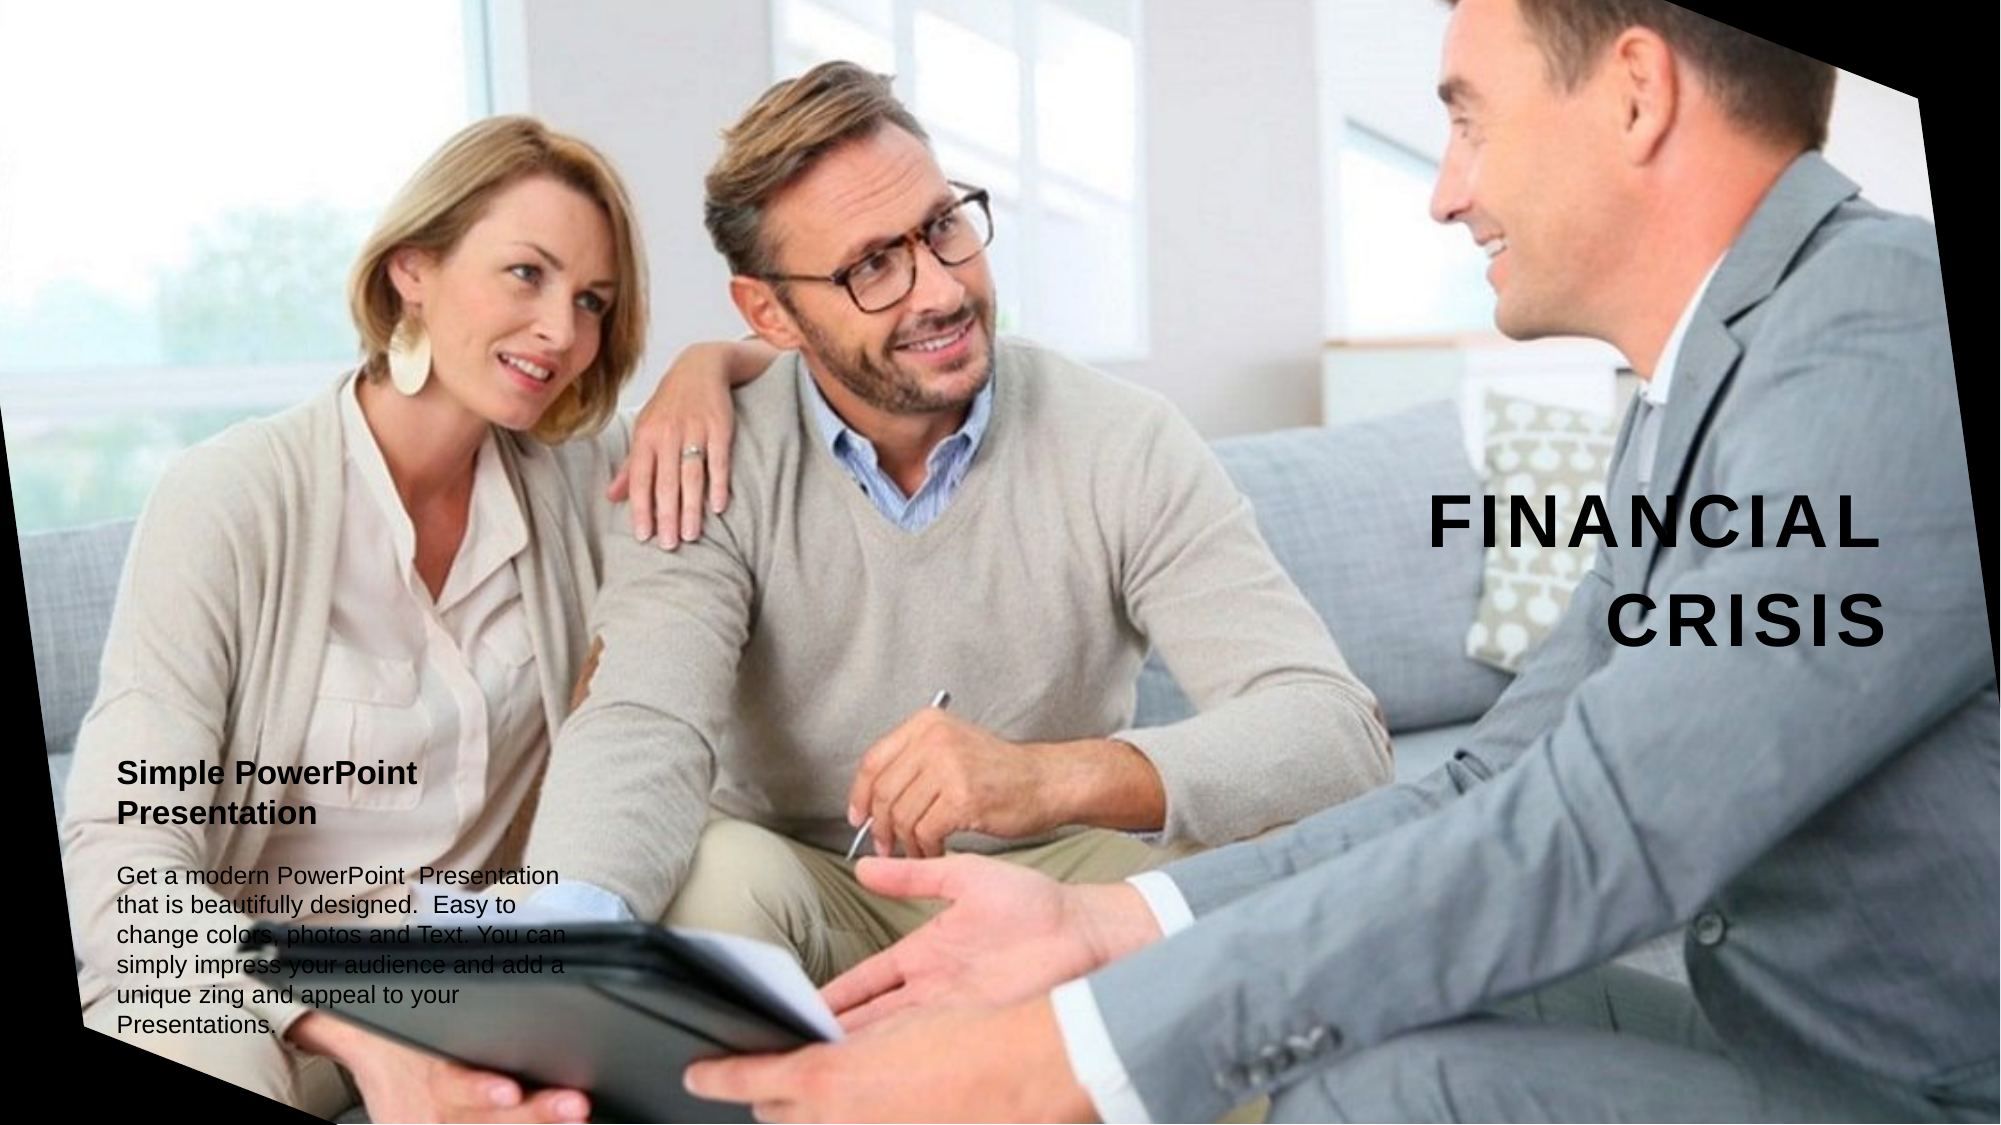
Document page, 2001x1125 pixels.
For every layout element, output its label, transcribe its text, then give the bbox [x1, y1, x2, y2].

text_box FINANCIAL CRISIS [1353, 475, 1902, 650]
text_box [101, 743, 612, 1049]
picture [0, 0, 2001, 1124]
